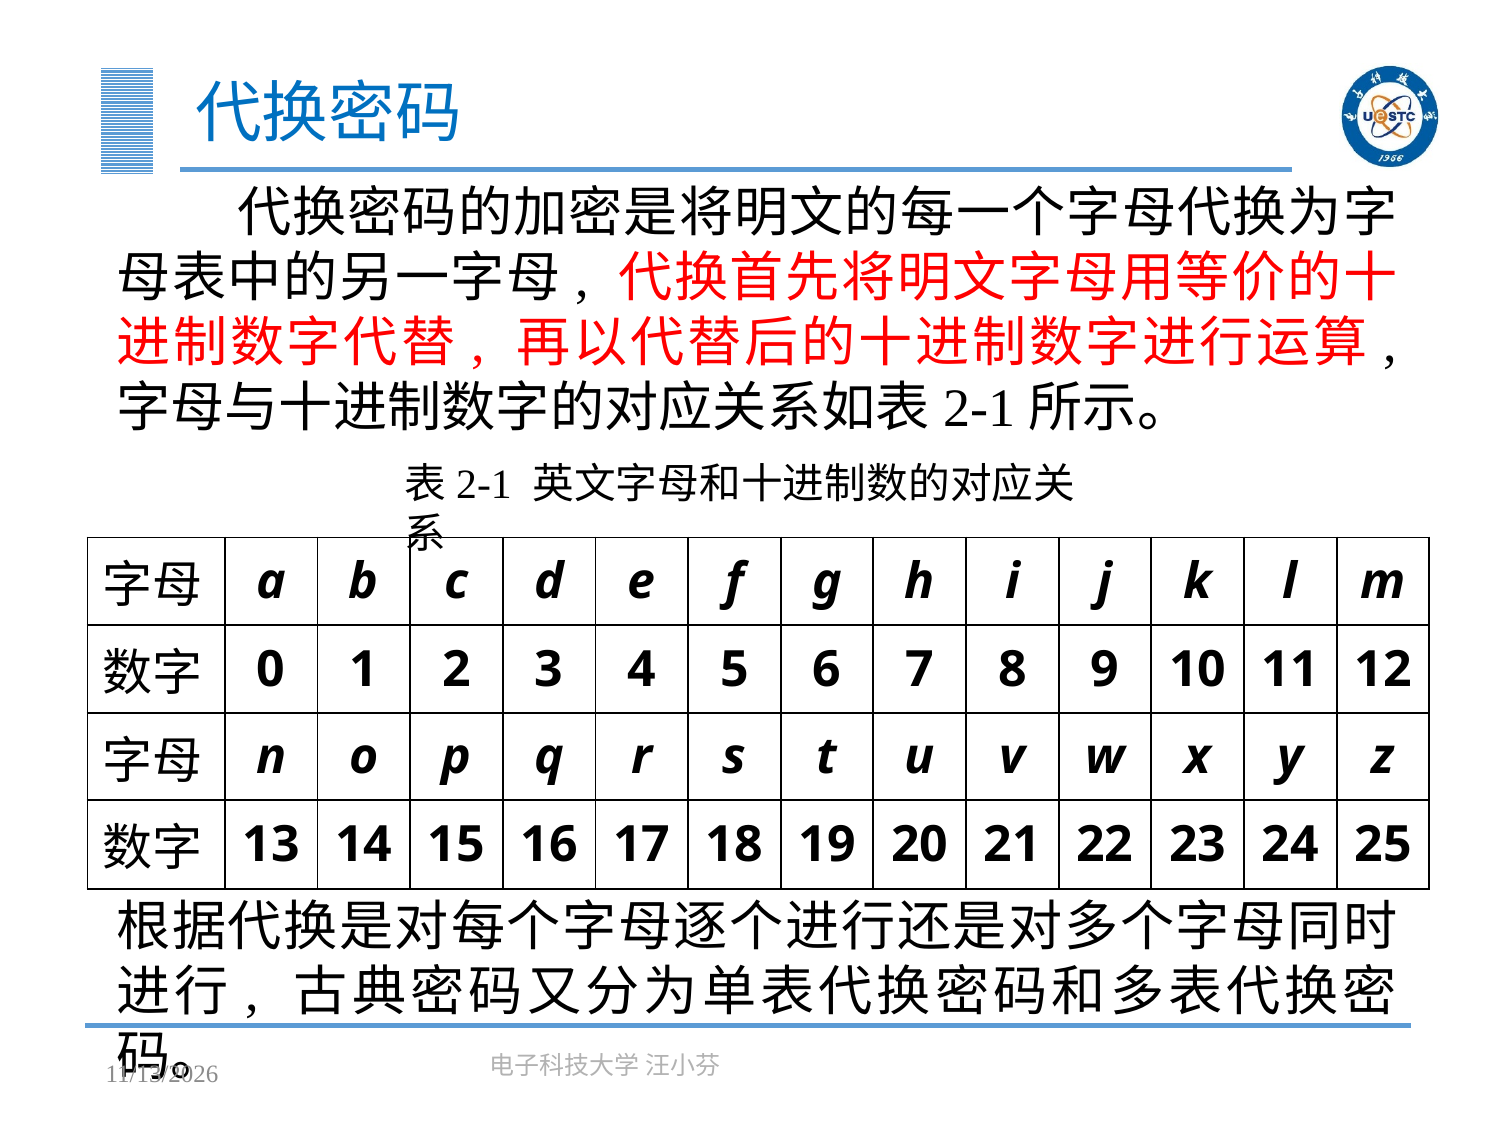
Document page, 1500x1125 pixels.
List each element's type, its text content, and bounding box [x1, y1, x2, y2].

table_cell v [967, 714, 1058, 799]
table_cell 21 [967, 801, 1058, 888]
table_cell 17 [596, 801, 687, 888]
table_header c [411, 565, 502, 624]
table_cell 13 [226, 801, 317, 888]
table_header a [226, 538, 317, 624]
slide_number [90, 1042, 429, 1103]
table_cell 7 [874, 626, 965, 712]
footer 电子科技大学 汪小芬 [474, 1042, 1019, 1103]
picture [1339, 63, 1440, 171]
table_cell 9 [1060, 626, 1150, 712]
table_header l [1245, 538, 1336, 624]
table_cell s [689, 714, 780, 799]
table_cell 数字 [88, 626, 224, 712]
table_cell t [782, 714, 872, 799]
table_cell 数字 [88, 801, 224, 888]
table_cell o [318, 714, 409, 799]
text_box 表2-1 英文字母和十进制数的对应关系 [389, 449, 1124, 565]
table_cell 12 [1338, 626, 1428, 712]
table_cell 字母 [88, 714, 224, 799]
table_cell u [874, 714, 965, 799]
table_cell 4 [596, 626, 687, 712]
table_cell 24 [1245, 801, 1336, 888]
table_cell 23 [1152, 801, 1243, 888]
table_cell 6 [782, 626, 872, 712]
table_cell 22 [1060, 801, 1150, 888]
table_cell 1 [318, 626, 409, 712]
table_header k [1152, 538, 1243, 624]
table_cell 14 [318, 801, 409, 888]
table_cell 19 [782, 801, 872, 888]
table_cell n [226, 714, 317, 799]
table_cell r [596, 714, 687, 799]
table_cell y [1245, 714, 1336, 799]
table_cell 0 [226, 626, 317, 712]
table_cell p [411, 714, 502, 799]
table_cell z [1338, 714, 1428, 799]
table_cell 2 [411, 626, 502, 712]
table_cell 25 [1338, 801, 1428, 888]
table_cell q [504, 714, 595, 799]
table_cell 18 [689, 801, 780, 888]
list 代换密码的加密是将明文的每一个字母代换为字母表中的另一字母, 代换首先将明文字母用等价的十进制数字代替, 再以代替后的十进制数字进行运算, 字母与十进制数字的对应关系如表2-1所示。 根据代换是对每个字母逐个进行还是对多个字母同时进行, 古典密码又分为单表代换密码和多表代换密码。 [101, 890, 1413, 1025]
table_header m [1338, 538, 1428, 624]
table_header g [782, 565, 872, 624]
table_header h [874, 565, 965, 624]
table_header d [504, 565, 595, 624]
list 代换密码的加密是将明文的每一个字母代换为字母表中的另一字母, 代换首先将明文字母用等价的十进制数字代替, 再以代替后的十进制数字进行运算, 字母与十进制数字的对应关系如表2-1所示。 根据代换是对每个字母逐个进行还是对多个字母同时进行, 古典密码又分为单表代换密码和多表代换密码。 [101, 169, 1413, 537]
table_header j [1060, 538, 1150, 624]
table_cell 16 [504, 801, 595, 888]
table_header f [689, 565, 780, 624]
table_cell 20 [874, 801, 965, 888]
table_cell 15 [411, 801, 502, 888]
table_cell 11 [1245, 626, 1336, 712]
table_cell 8 [967, 626, 1058, 712]
table_cell w [1060, 714, 1150, 799]
table_cell 10 [1152, 626, 1243, 712]
table_header 字母 [88, 538, 224, 624]
table_cell x [1152, 714, 1243, 799]
table_header e [596, 565, 687, 624]
table_header i [967, 565, 1058, 624]
table_header b [318, 538, 409, 624]
title 代换密码 [180, 59, 1293, 169]
table_cell 3 [504, 626, 595, 712]
table_cell 5 [689, 626, 780, 712]
